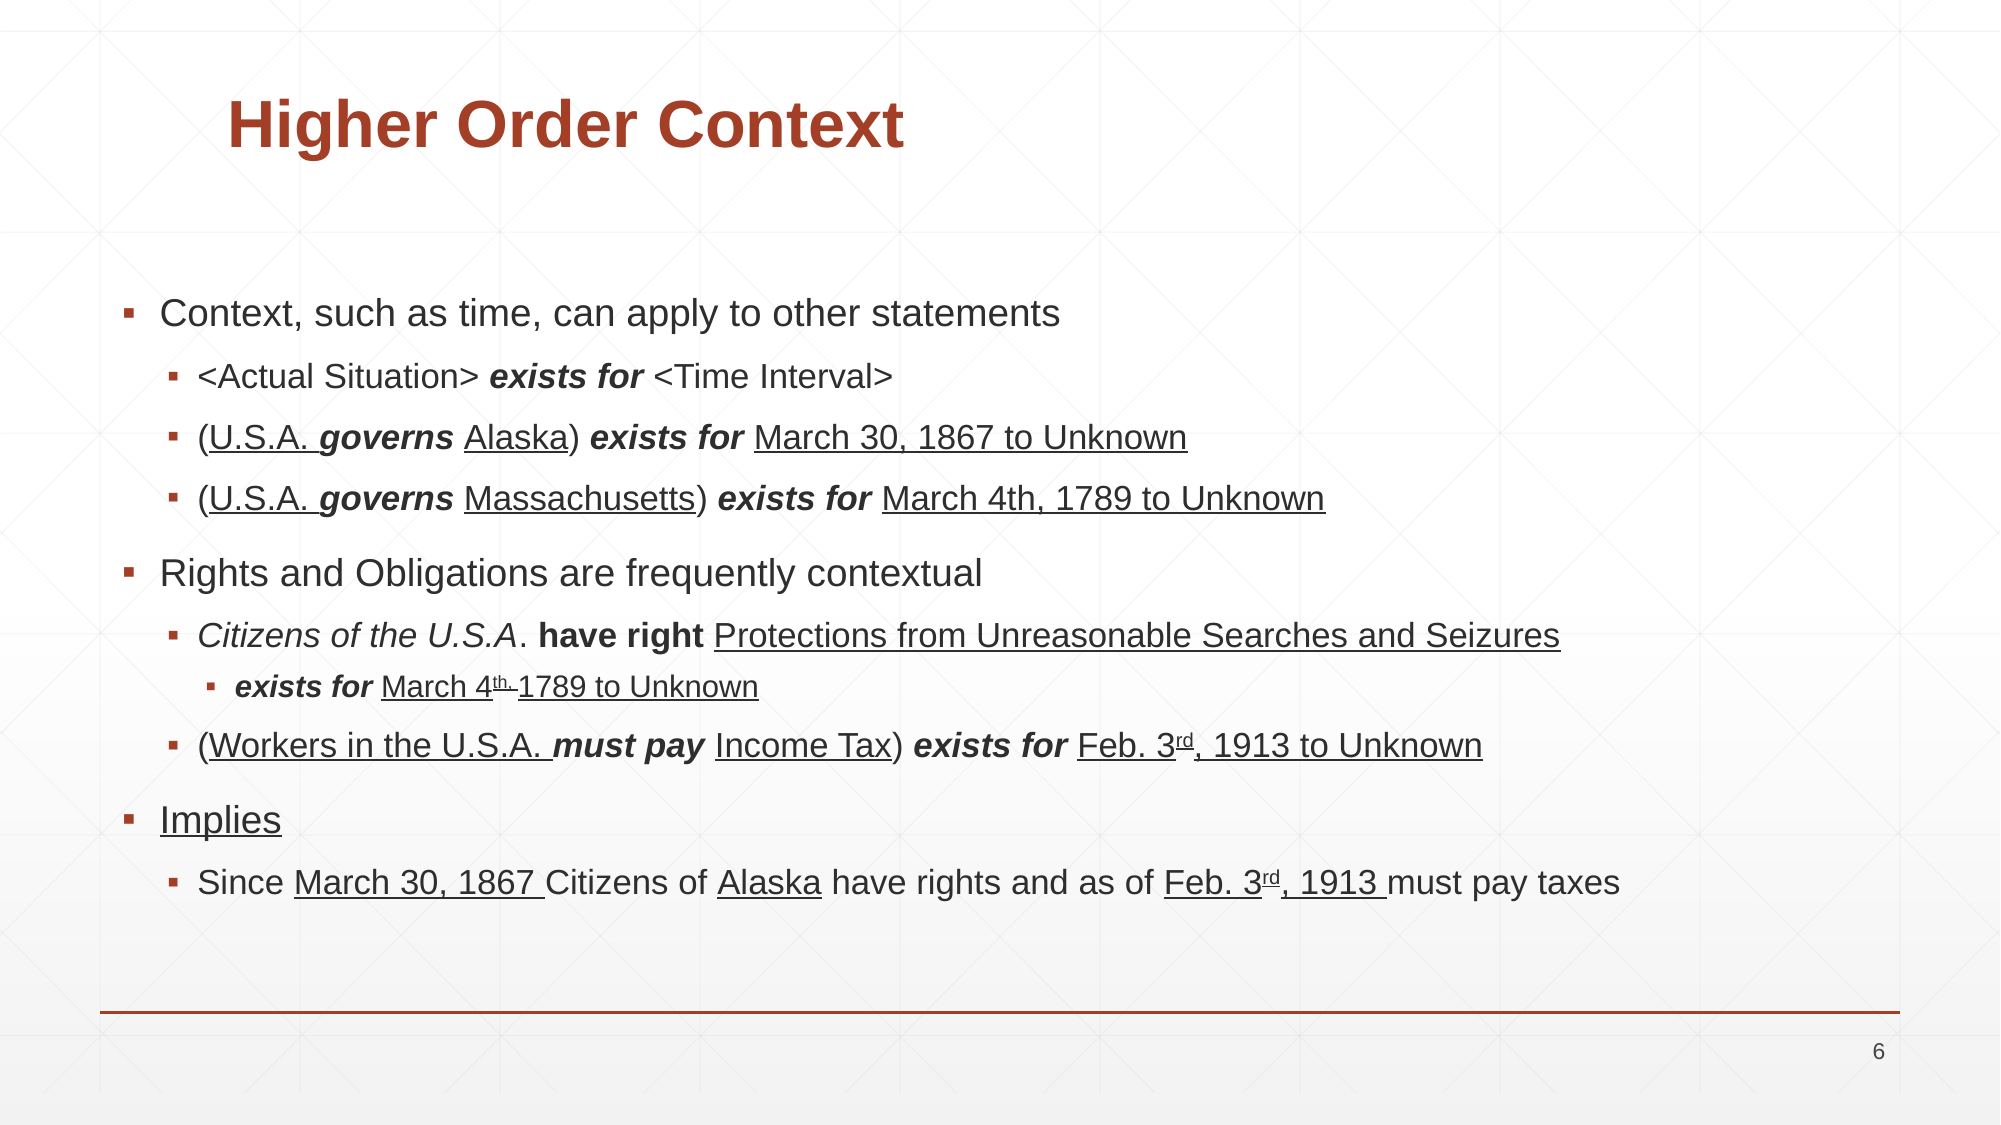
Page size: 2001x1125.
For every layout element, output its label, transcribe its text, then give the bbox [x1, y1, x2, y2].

list Context, such as time, can apply to other statements <Actual Situation> exists for <Time Interval> (U.S.A. governs Alaska) exists for March 30, 1867 to Unknown (U.S.A. governs Massachusetts) exists for March 4th, 1789 to Unknown Rights and Obligations are frequently contextual Citizens of the U.S.A. have right Protections from Unreasonable Searches and Seizures exists for March 4th, 1789 to Unknown (Workers in the U.S.A. must pay Income Tax) exists for Feb. 3rd, 1913 to Unknown Implies Since March 30, 1867 Citizens of Alaska have rights and as of Feb. 3rd, 1913 must pay taxes [107, 285, 1750, 911]
slide_number 6 [1749, 1031, 1901, 1069]
title Higher Order Context [212, 82, 1788, 271]
